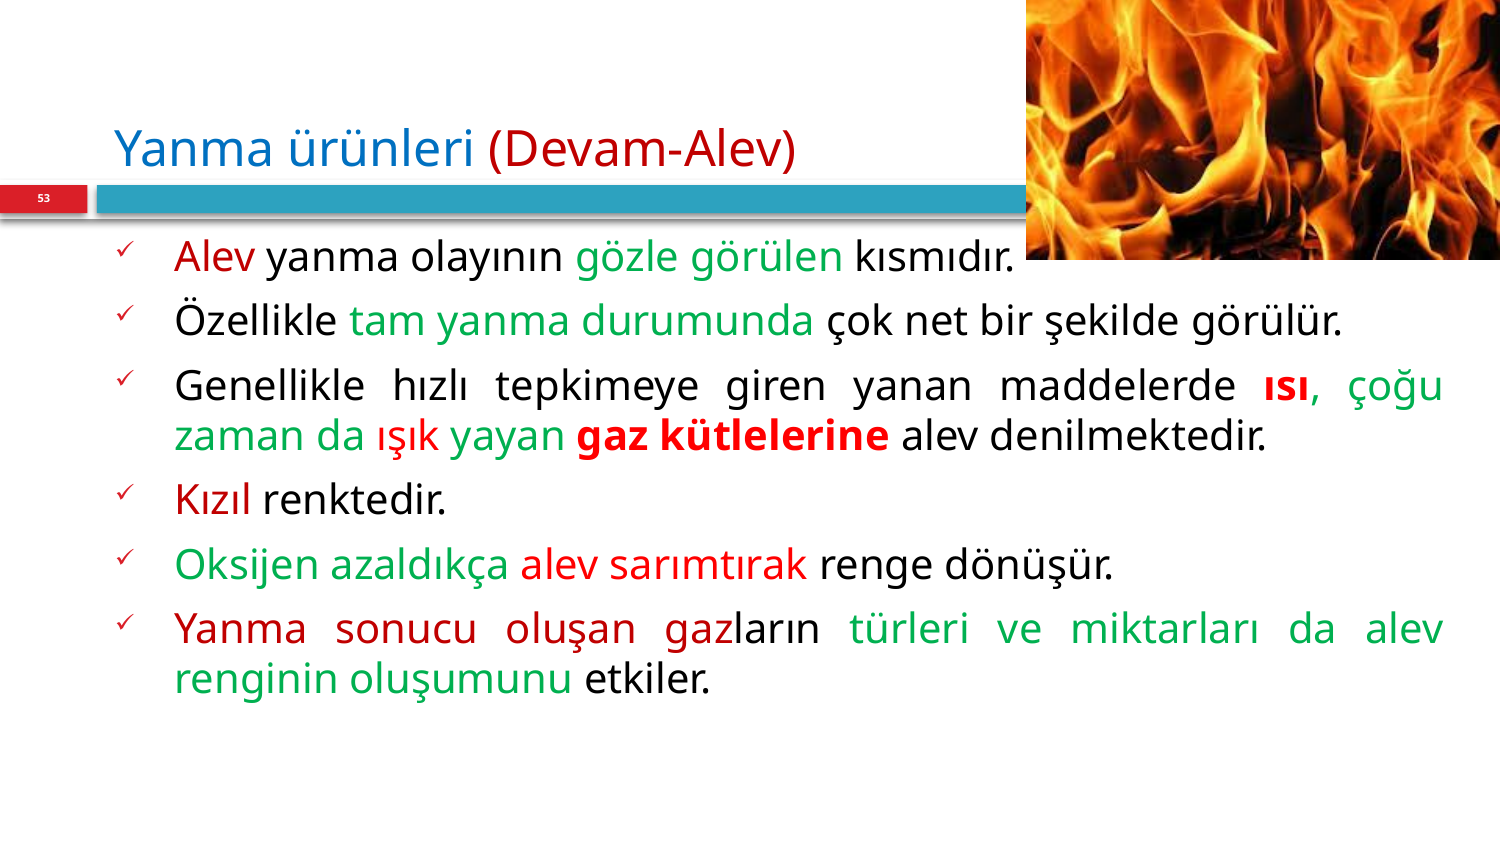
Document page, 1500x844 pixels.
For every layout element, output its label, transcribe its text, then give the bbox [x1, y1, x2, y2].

list Alev yanma olayının gözle görülen kısmıdır. Özellikle tam yanma durumunda çok net bir şekilde görülür. Genellikle hızlı tepkimeye giren yanan maddelerde ısı, çoğu zaman da ışık yayan gaz kütlelerine alev denilmektedir. Kızıl renktedir. Oksijen azaldıkça alev sarımtırak renge dönüşür. Yanma sonucu oluşan gazların türleri ve miktarları da alev renginin oluşumunu etkiler. [99, 221, 1459, 824]
picture [1026, 0, 1500, 260]
slide_number 53 [0, 184, 88, 215]
title Yanma ürünleri (Devam-Alev) [99, 19, 1020, 185]
